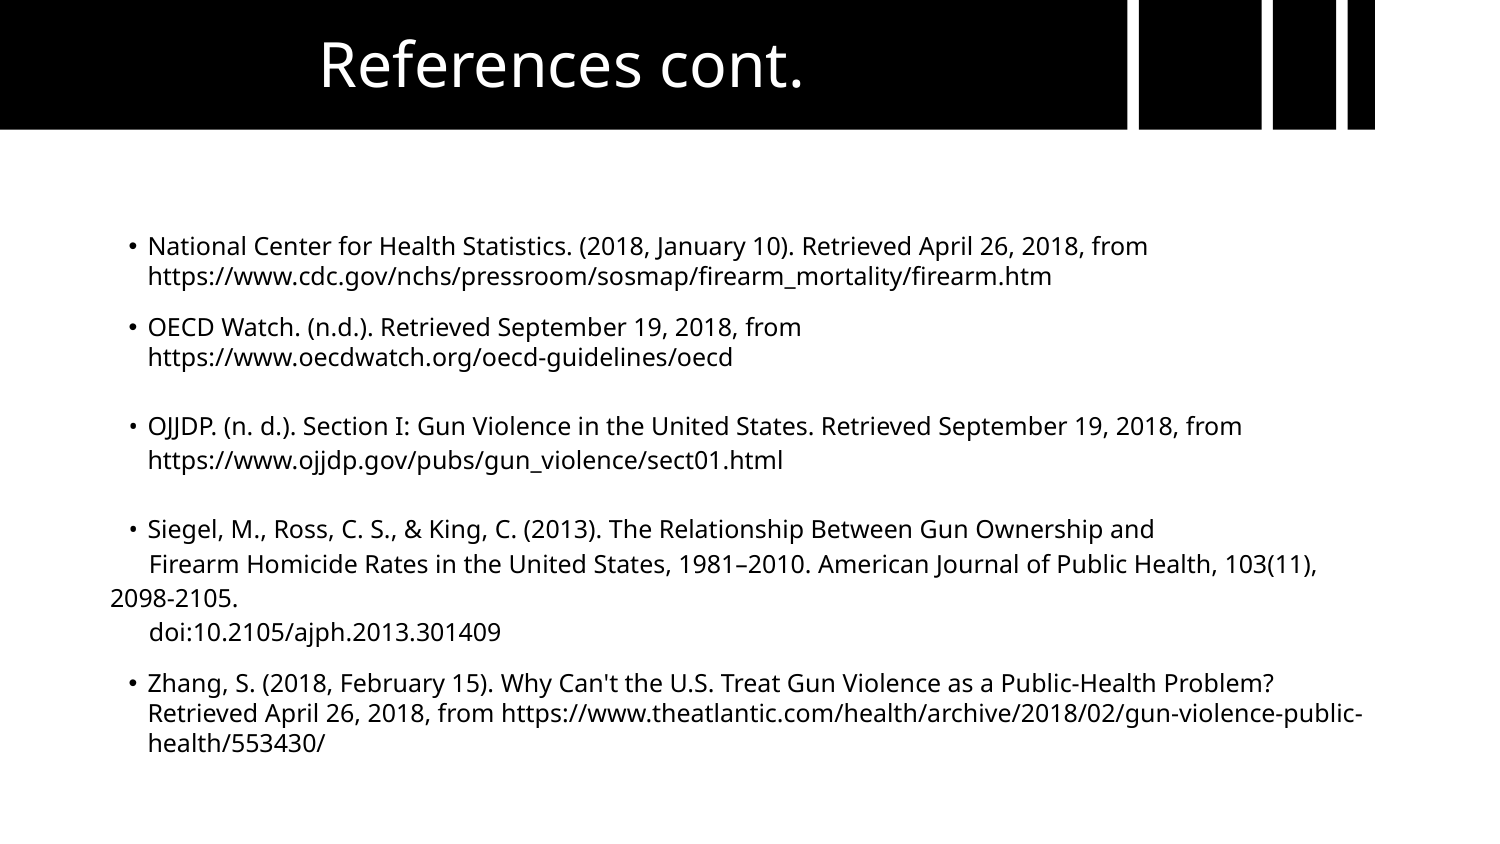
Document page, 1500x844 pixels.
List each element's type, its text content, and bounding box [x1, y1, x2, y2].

text_box [1272, 0, 1337, 130]
text_box National Center for Health Statistics. (2018, January 10). Retrieved April 26, 2018, from https://www.cdc.gov/nchs/pressroom/sosmap/firearm_mortality/firearm.htm OECD Watch. (n.d.). Retrieved September 19, 2018, from https://www.oecdwatch.org/oecd-guidelines/oecd OJJDP. (n. d.). Section I: Gun Violence in the United States. Retrieved September 19, 2018, from https://www.ojjdp.gov/pubs/gun_violence/sect01.html Siegel, M., Ross, C. S., & King, C. (2013). The Relationship Between Gun Ownership and Firearm Homicide Rates in the United States, 1981–2010. American Journal of Public Health, 103(11), 2098-2105. doi:10.2105/ajph.2013.301409 Zhang, S. (2018, February 15). Why Can't the U.S. Treat Gun Violence as a Public-Health Problem? Retrieved April 26, 2018, from https://www.theatlantic.com/health/archive/2018/02/gun-violence-public-health/553430/ [95, 248, 1405, 741]
text_box [1347, 0, 1375, 130]
text_box [0, 0, 1128, 130]
text_box [1138, 0, 1262, 130]
text_box References cont. [5, 10, 1119, 88]
